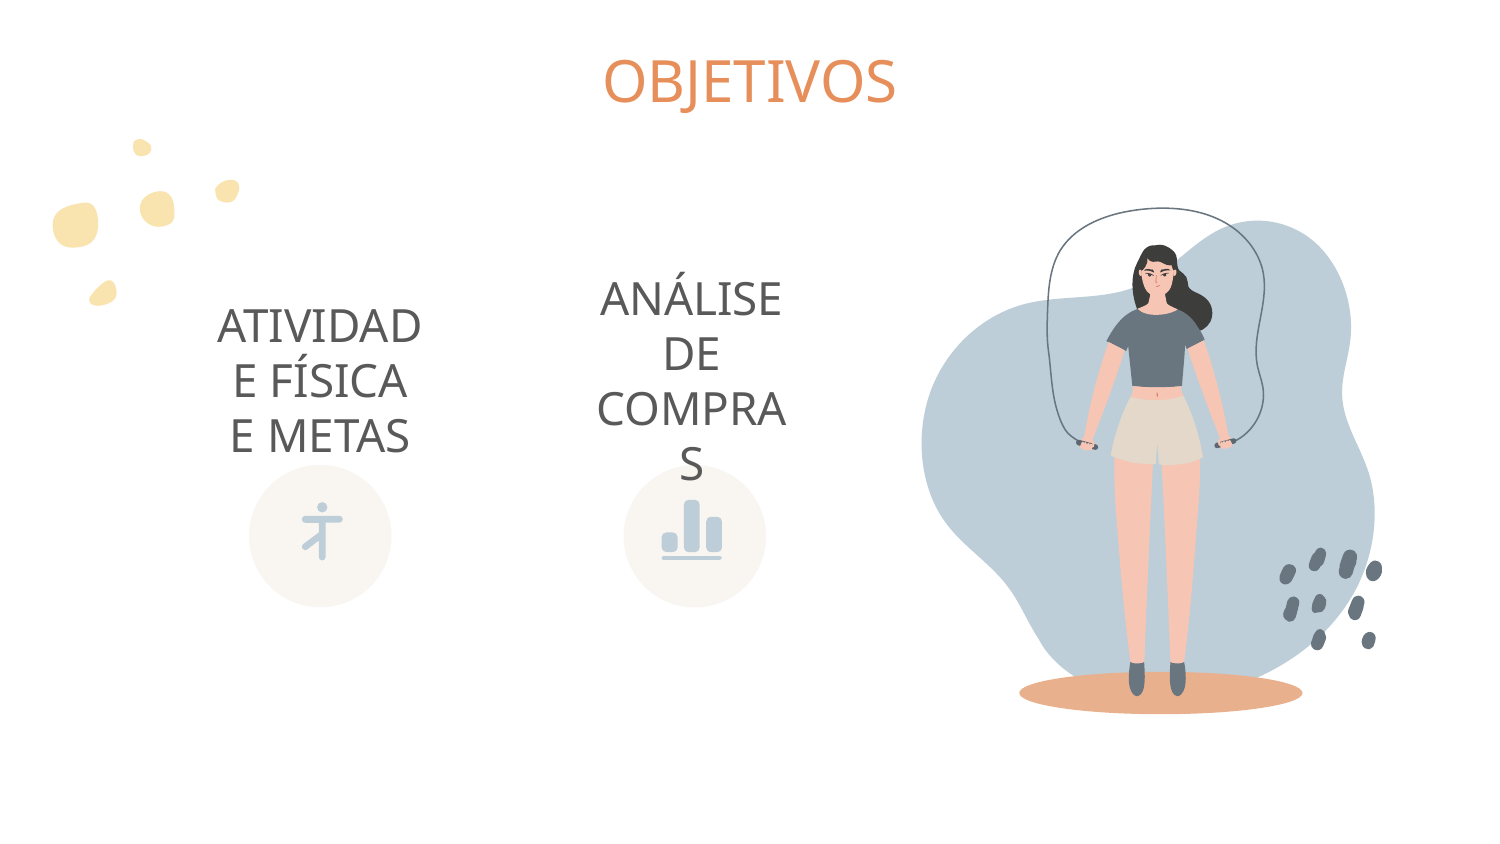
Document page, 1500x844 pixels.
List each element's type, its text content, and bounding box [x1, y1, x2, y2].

title OBJETIVOS [116, 31, 1383, 126]
text_box [623, 465, 767, 608]
text_box [248, 464, 392, 608]
subtitle ATIVIDADE FÍSICA E METAS [200, 356, 440, 403]
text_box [301, 501, 343, 561]
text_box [914, 207, 1382, 715]
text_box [661, 499, 723, 561]
subtitle ANÁLISE DE COMPRAS [572, 356, 812, 403]
